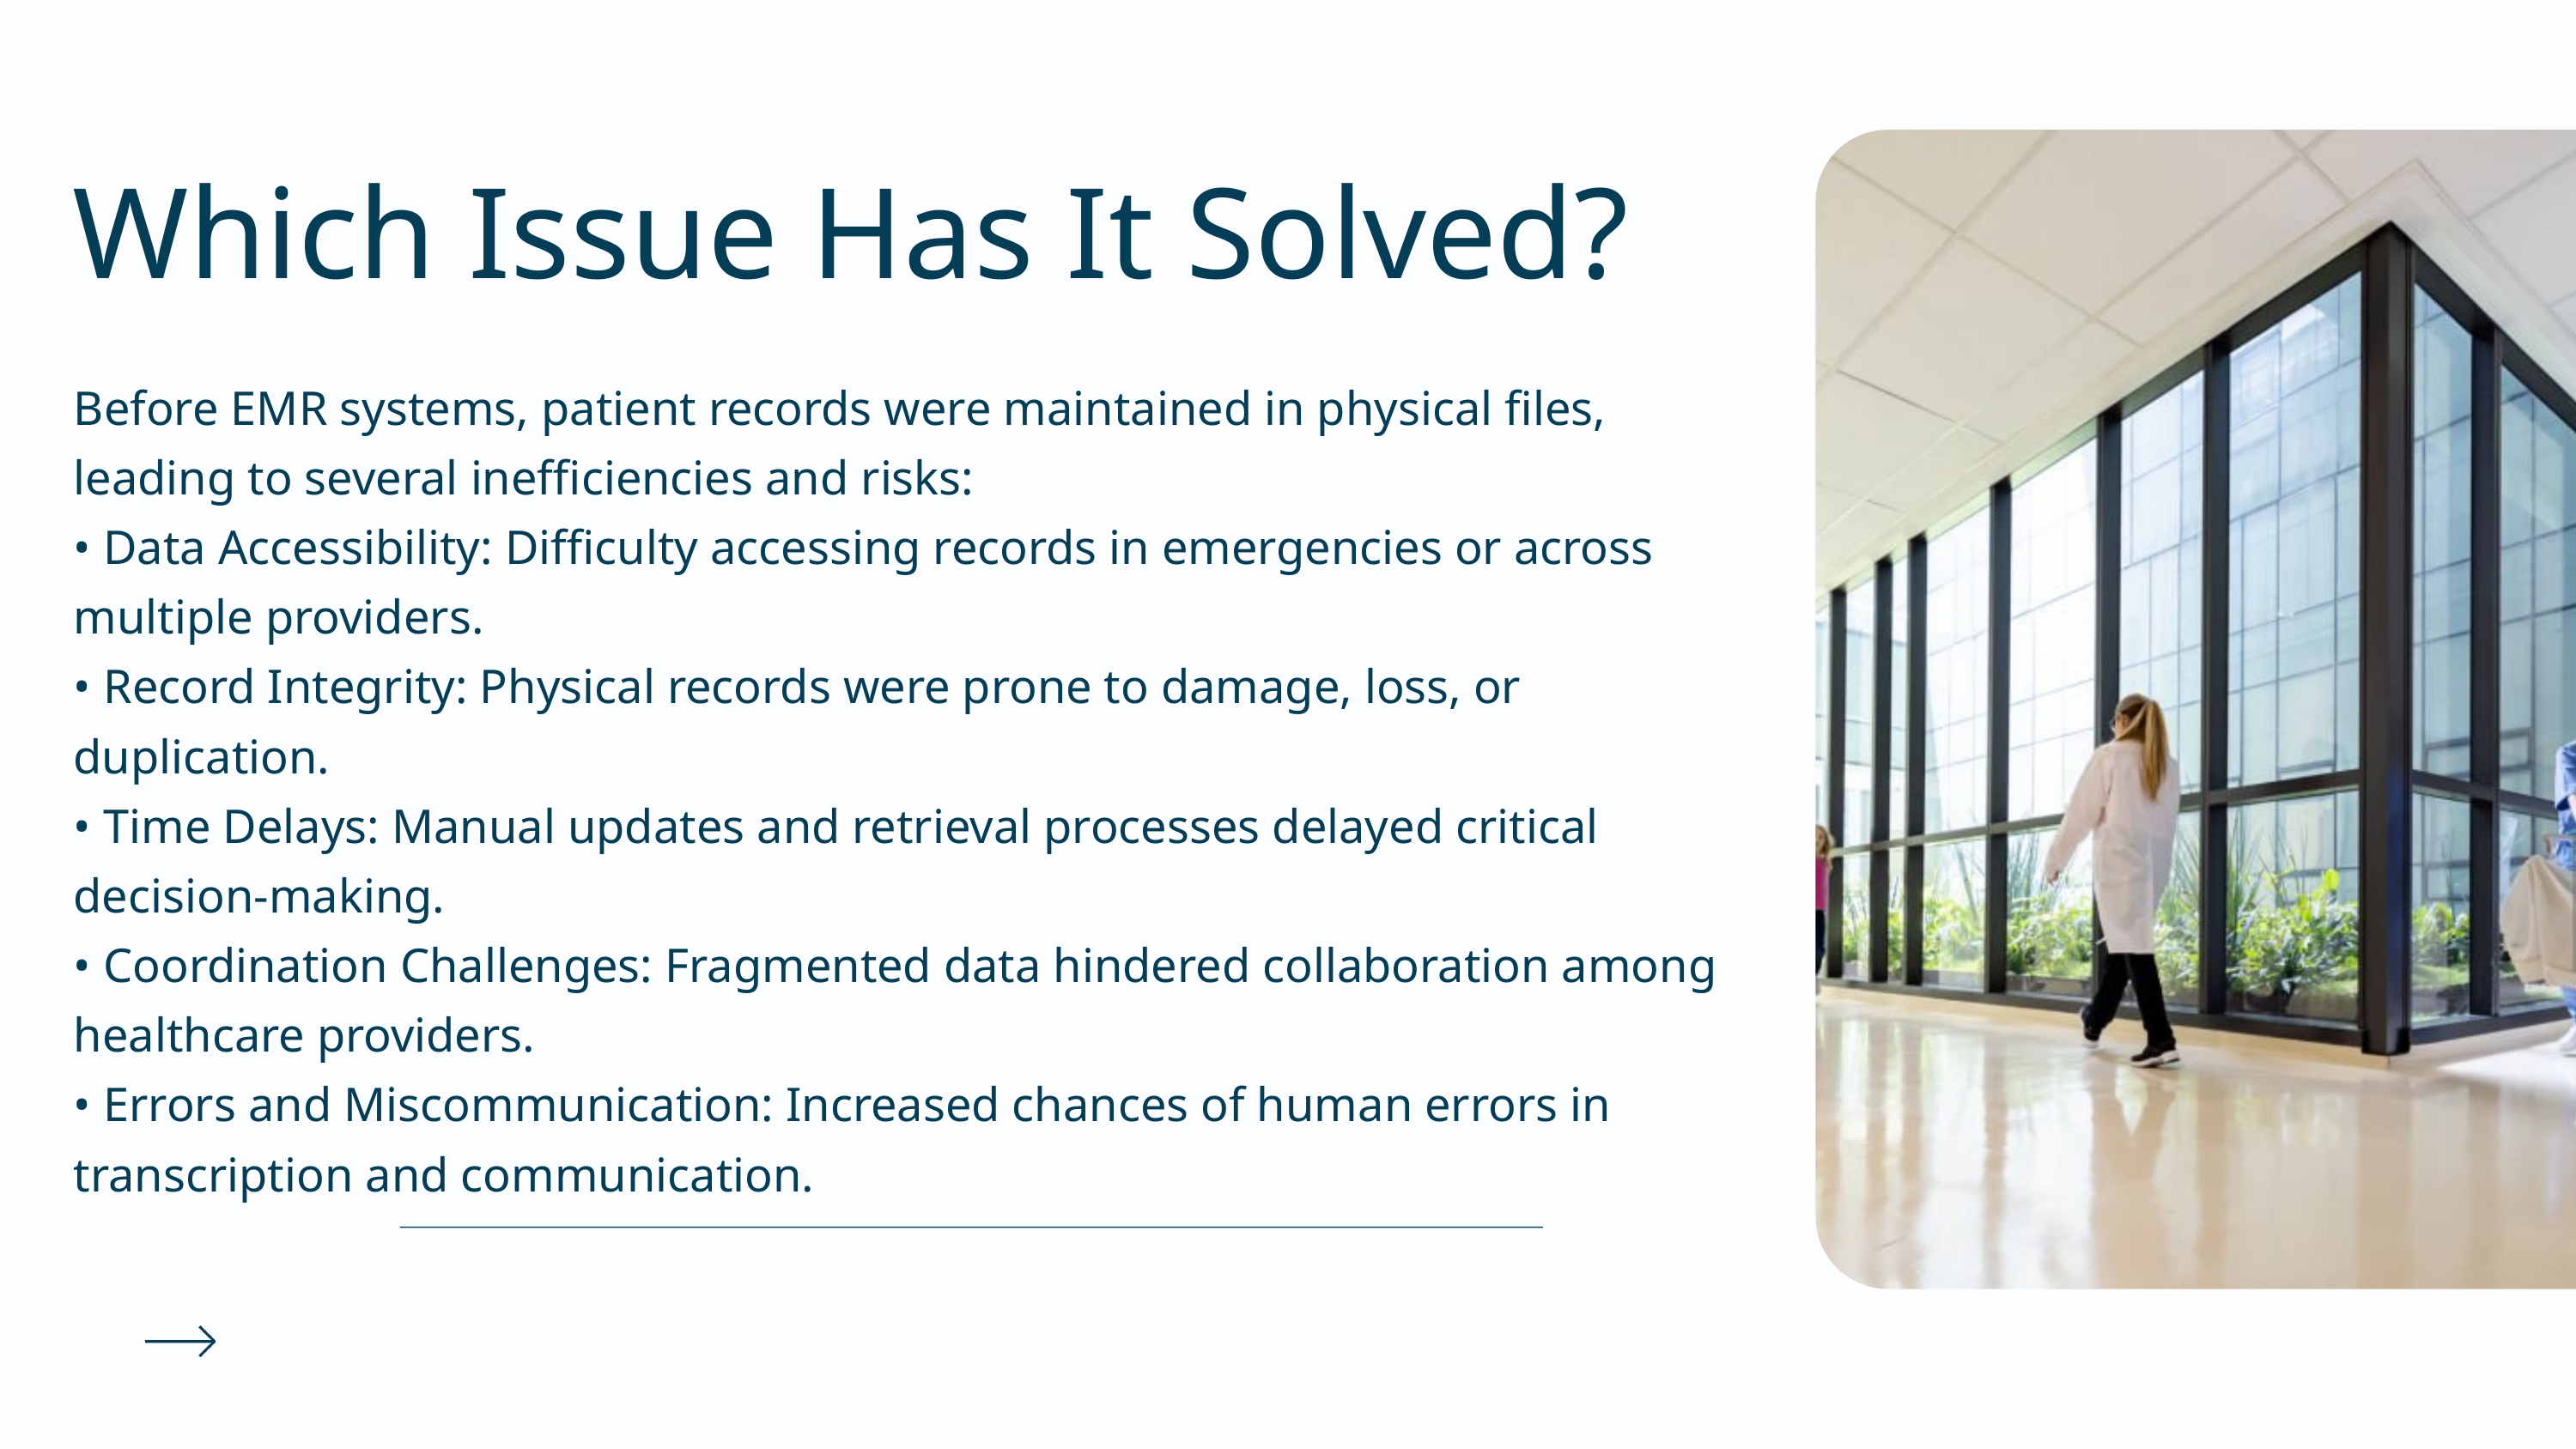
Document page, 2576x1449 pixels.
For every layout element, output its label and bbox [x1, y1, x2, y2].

text_box [144, 1325, 216, 1357]
text_box [1815, 129, 2576, 1289]
text_box [72, 166, 1747, 1179]
